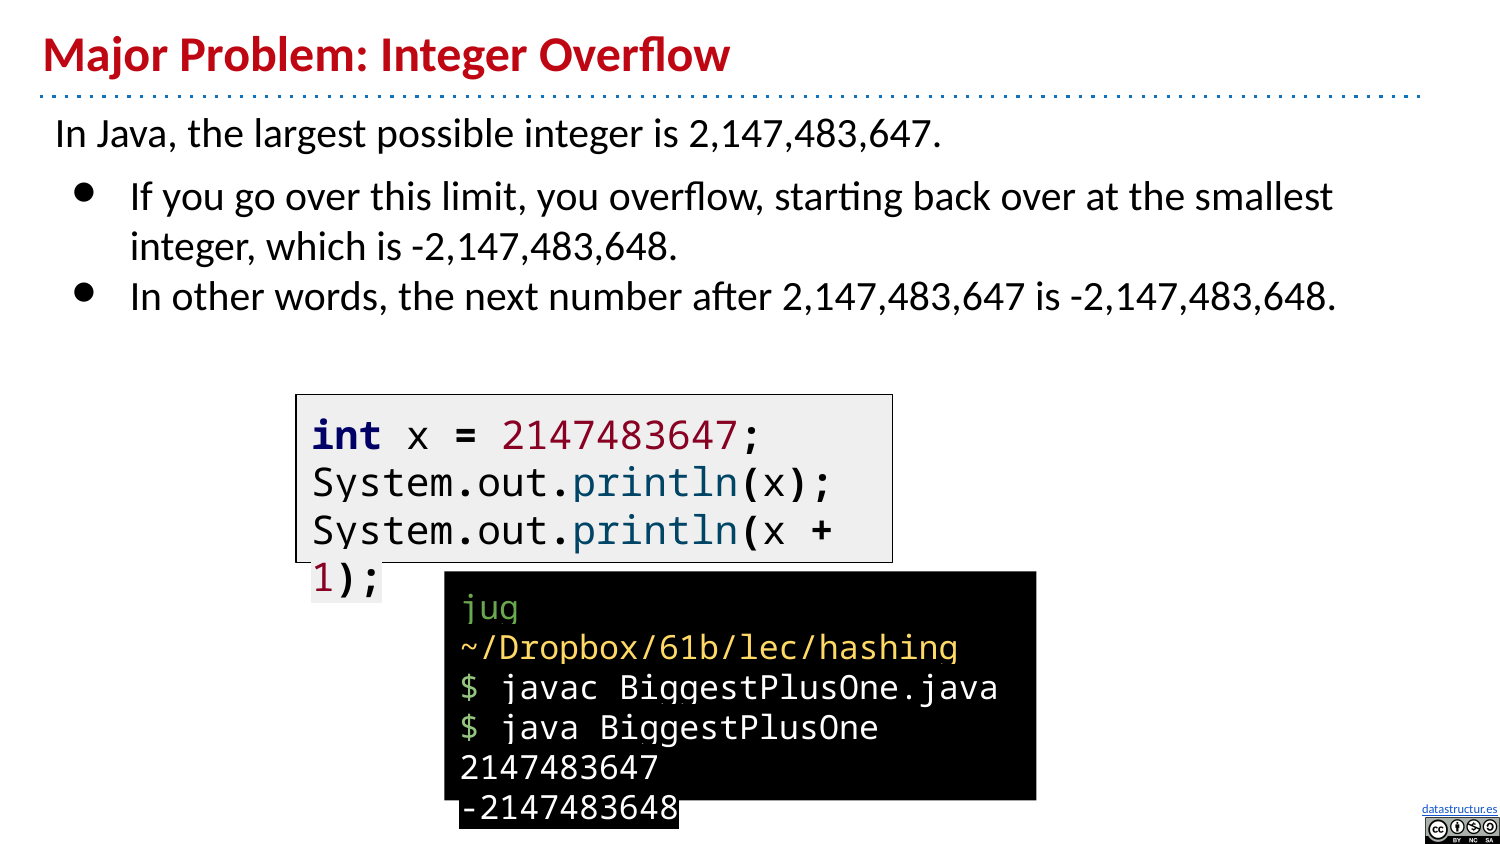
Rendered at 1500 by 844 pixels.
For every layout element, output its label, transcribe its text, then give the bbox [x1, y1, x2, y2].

list In Java, the largest possible integer is 2,147,483,647. If you go over this limit, you overflow, starting back over at the smallest integer, which is -2,147,483,648. In other words, the next number after 2,147,483,647 is -2,147,483,648. [39, 91, 1425, 773]
text_box jug ~/Dropbox/61b/lec/hashing $ javac BiggestPlusOne.java $ java BiggestPlusOne 2147483647 -2147483648 [444, 571, 1037, 801]
text_box int x = 2147483647; System.out.println(x); System.out.println(x + 1); [296, 394, 893, 563]
picture [1425, 817, 1500, 844]
title Major Problem: Integer Overflow [27, 15, 1378, 97]
